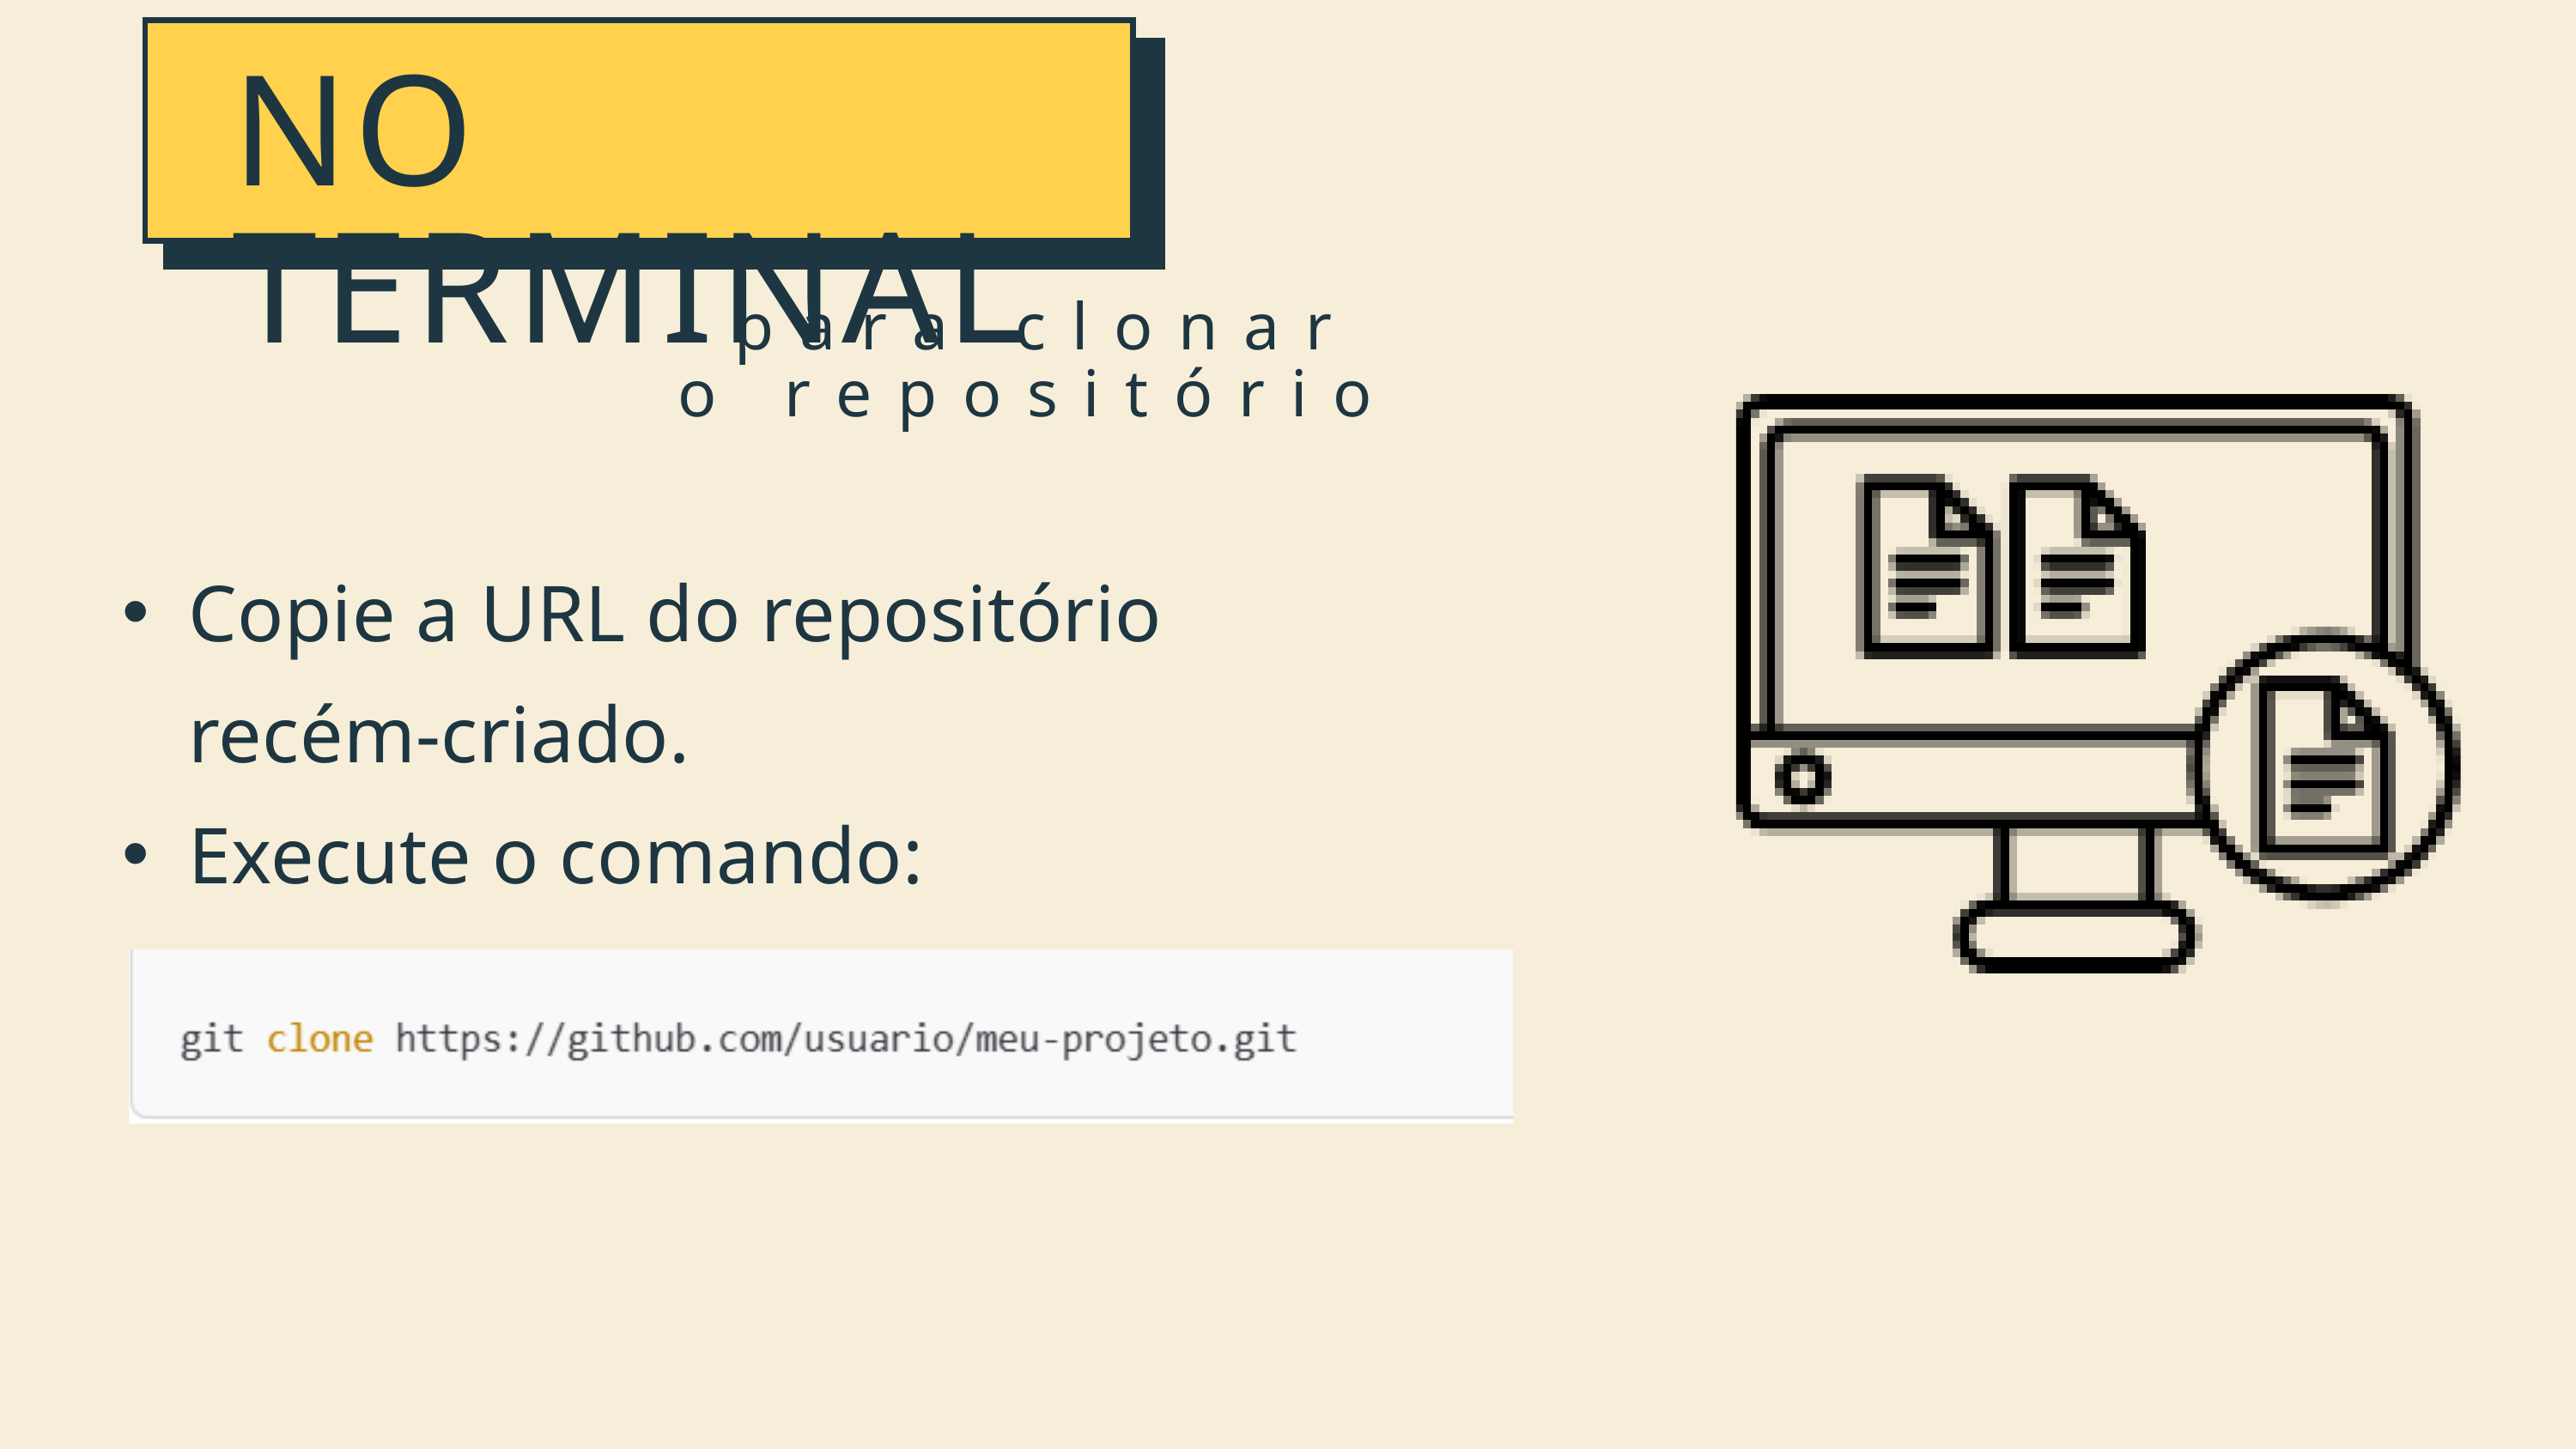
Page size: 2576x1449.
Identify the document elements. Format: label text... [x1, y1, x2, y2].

text_box [129, 949, 1514, 1124]
text_box NO TERMINAL [232, 58, 1309, 374]
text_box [163, 37, 1166, 270]
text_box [144, 20, 1133, 241]
text_box Copie a URL do repositório recém-criado. Execute o comando: [57, 535, 1434, 900]
text_box para clonar o repositório [639, 296, 1413, 429]
text_box [1735, 394, 2461, 974]
